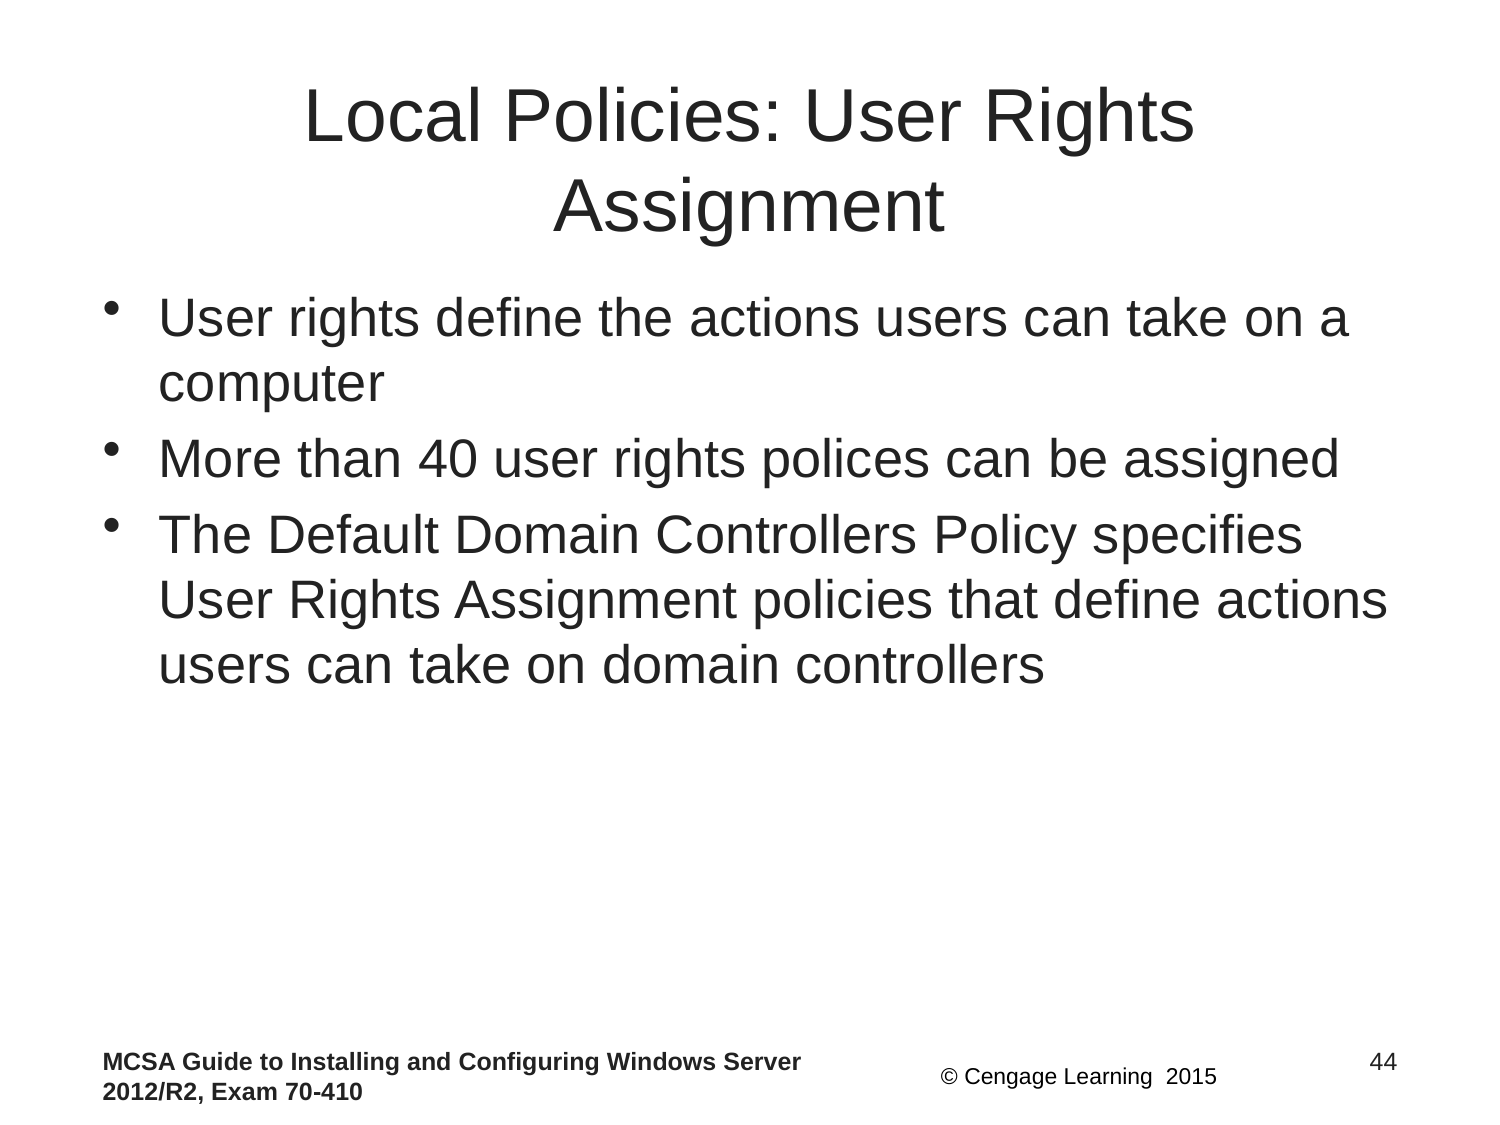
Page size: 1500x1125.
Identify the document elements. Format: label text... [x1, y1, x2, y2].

slide_number 44 [1250, 1037, 1413, 1100]
title Local Policies: User Rights Assignment [87, 62, 1413, 250]
footer MCSA Guide to Installing and Configuring Windows Server 2012/R2, Exam 70-410 [87, 1037, 875, 1100]
list User rights define the actions users can take on a computer More than 40 user rights polices can be assigned The Default Domain Controllers Policy specifies User Rights Assignment policies that define actions users can take on domain controllers [87, 275, 1413, 1025]
